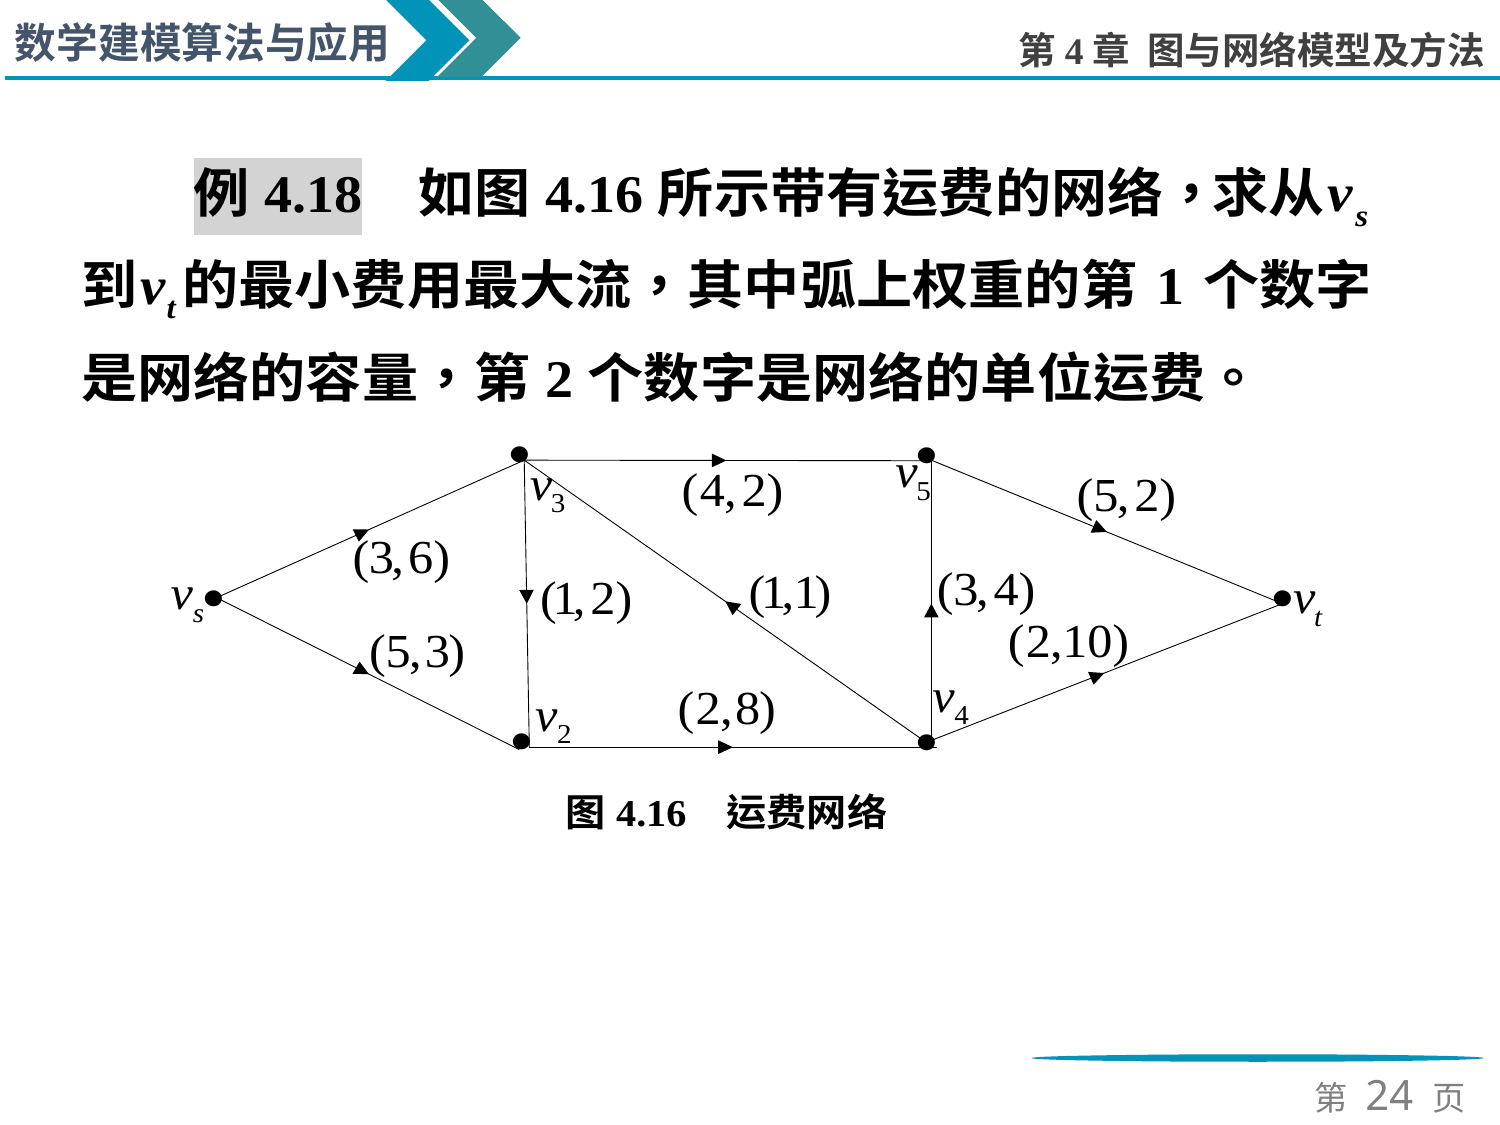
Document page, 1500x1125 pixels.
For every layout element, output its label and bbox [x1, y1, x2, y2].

text_box [81, 142, 1373, 898]
